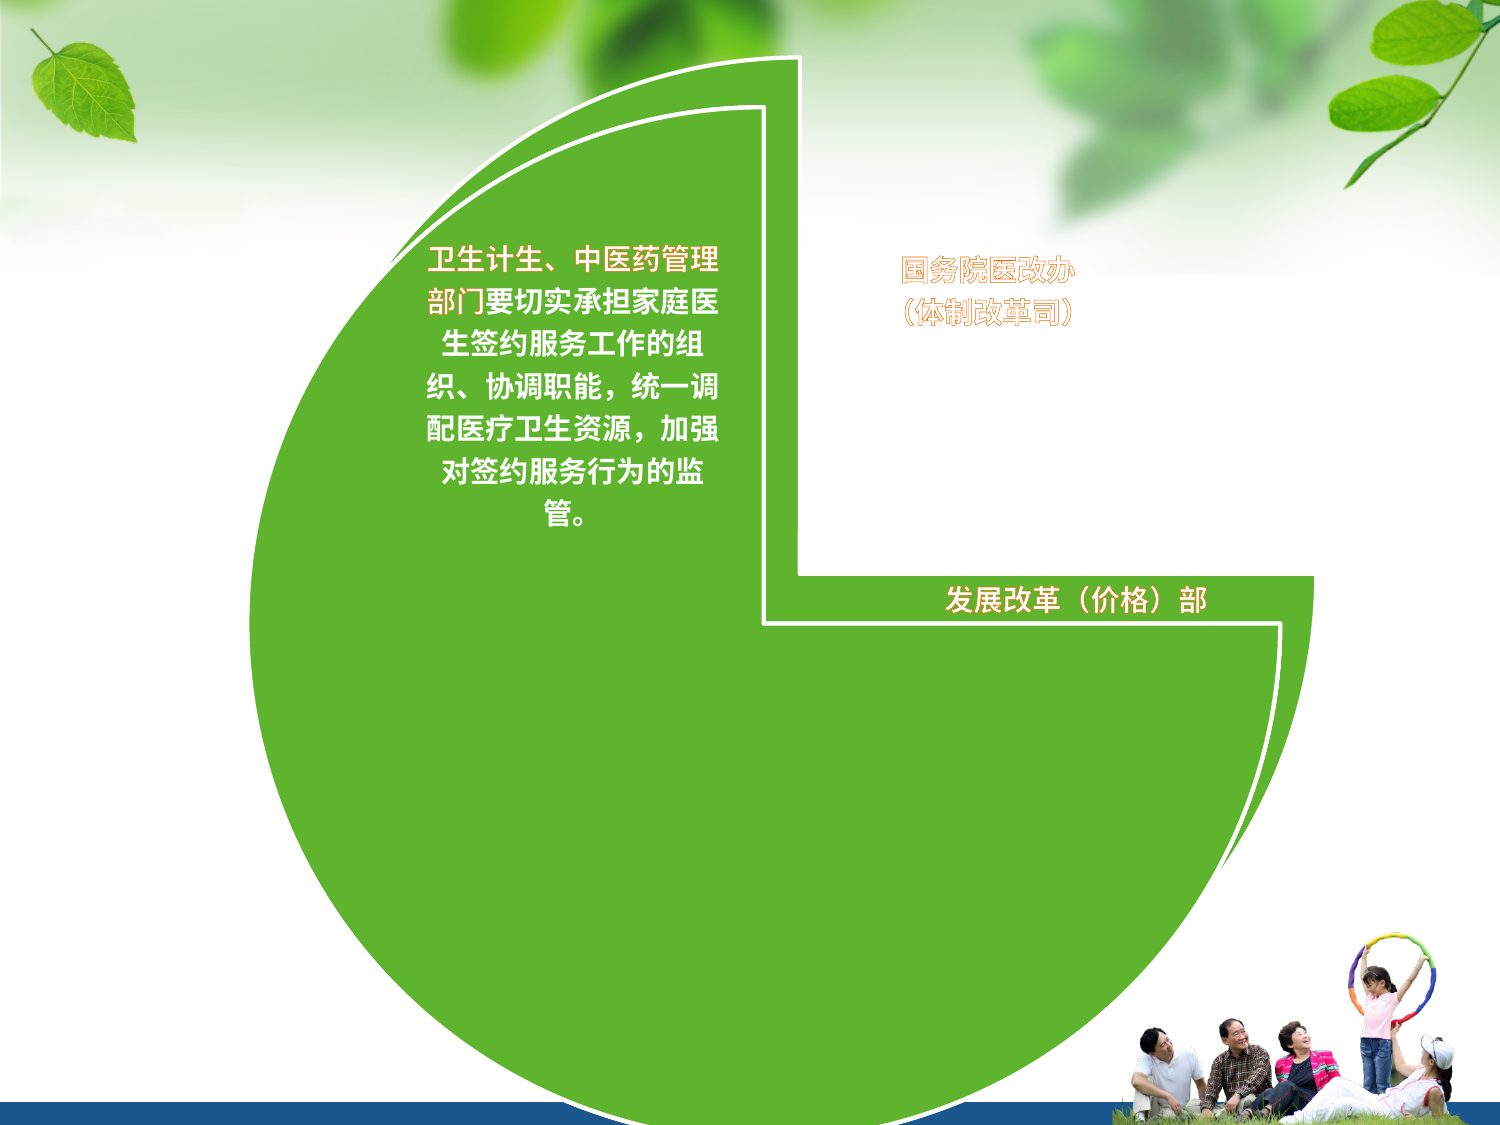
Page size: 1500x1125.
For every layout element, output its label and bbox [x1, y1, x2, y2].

text_box [0, 0, 1500, 1125]
